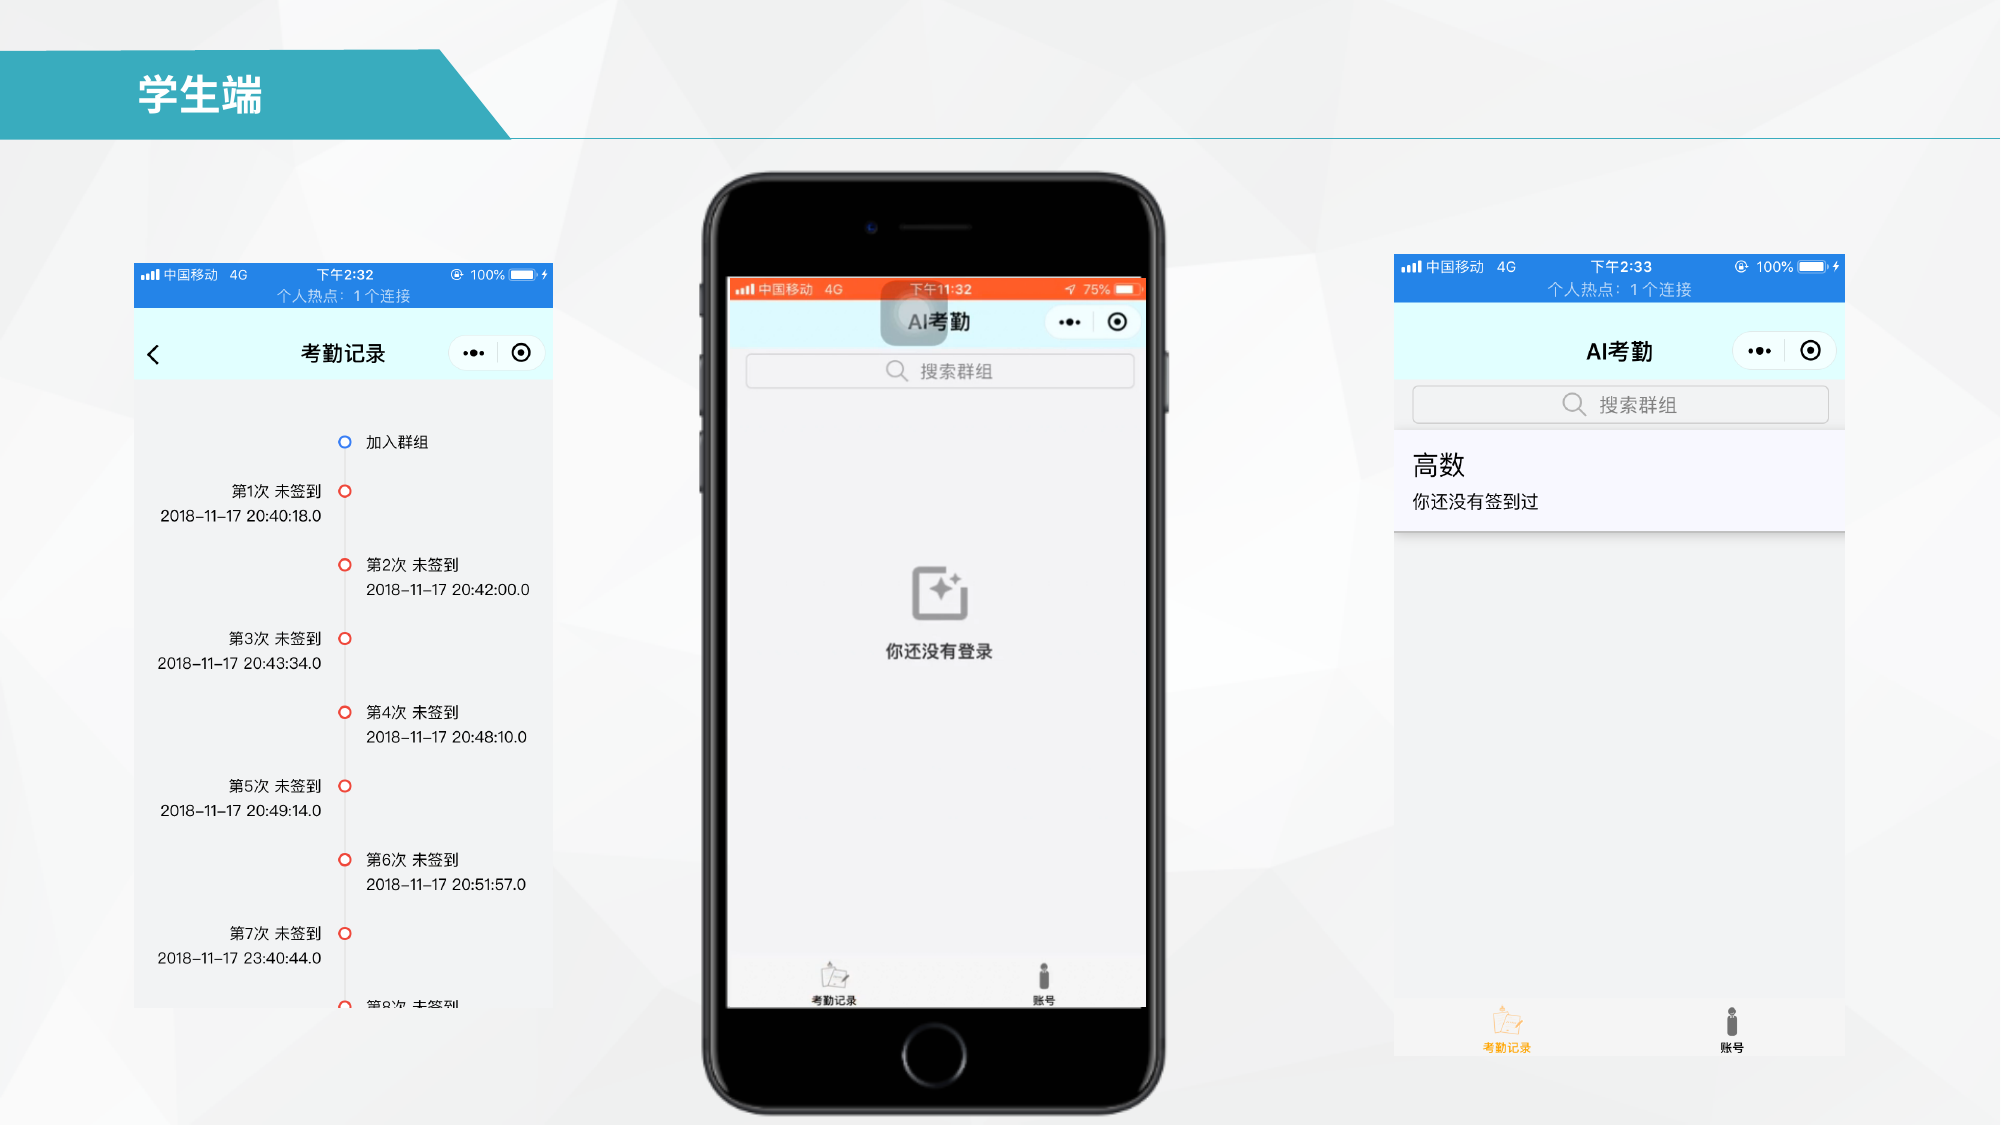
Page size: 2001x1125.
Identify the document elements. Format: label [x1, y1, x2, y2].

text_box [729, 277, 1147, 1008]
picture [0, 0, 2001, 1125]
text_box [0, 49, 2000, 140]
